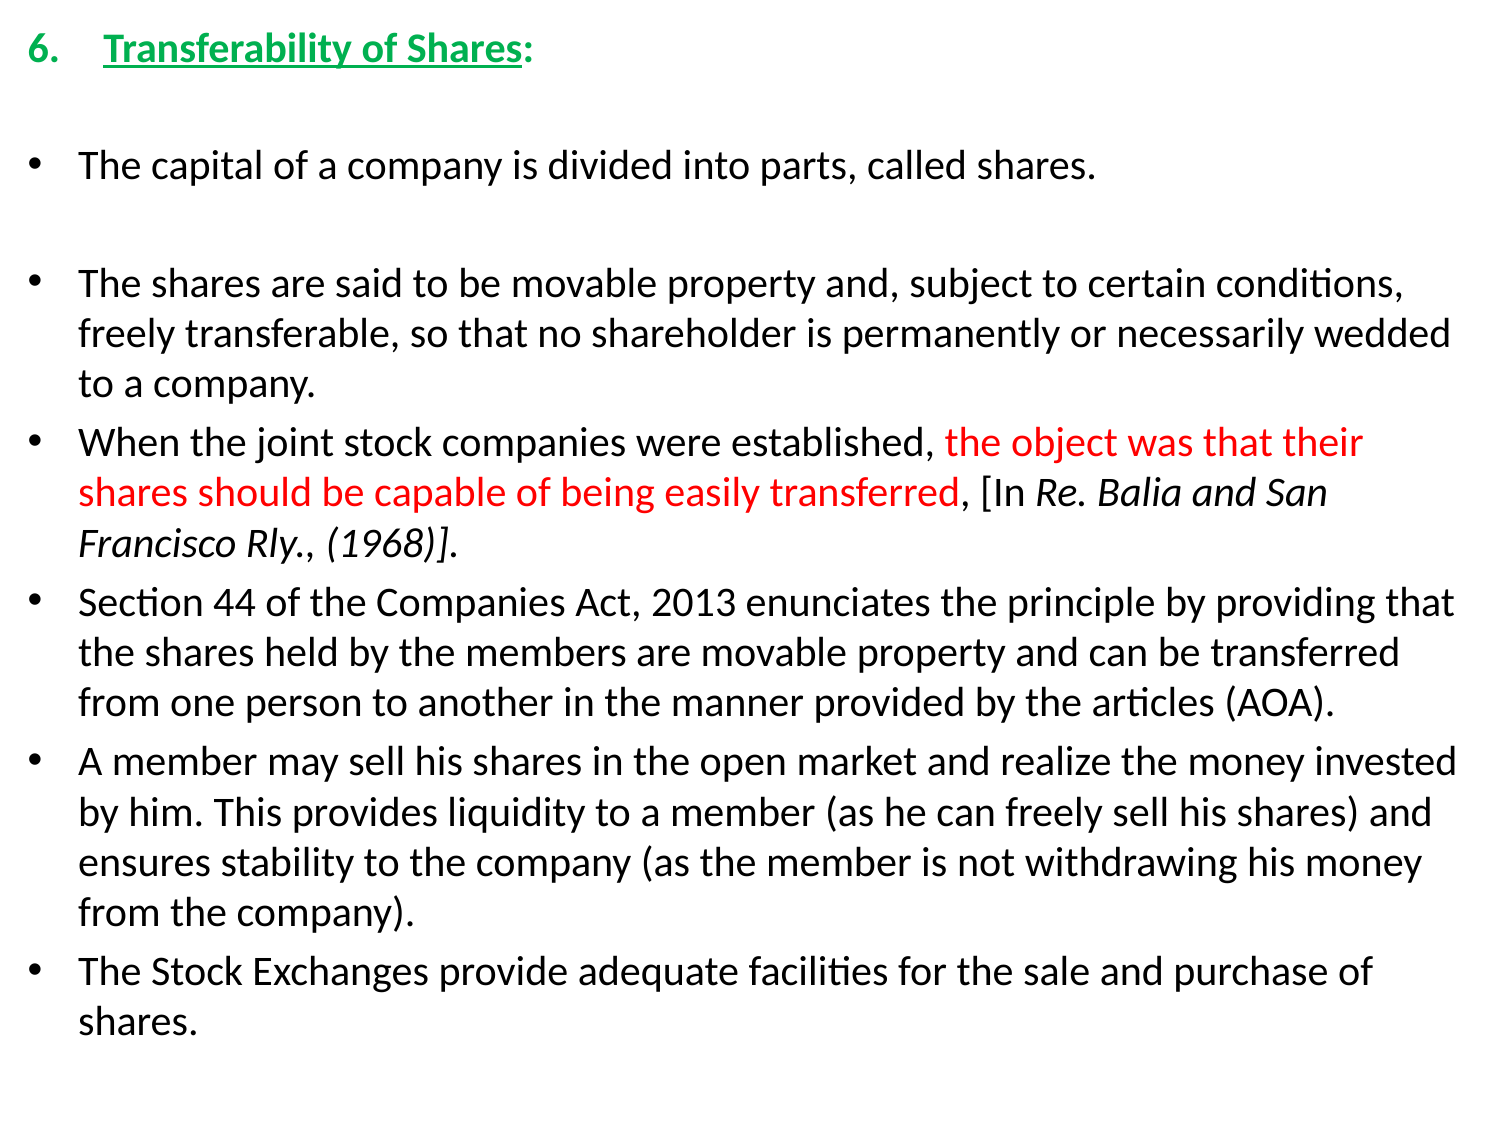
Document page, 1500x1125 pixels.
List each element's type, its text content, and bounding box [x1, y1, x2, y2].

list Transferability of Shares: The capital of a company is divided into parts, called shares. The shares are said to be movable property and, subject to certain conditions, freely transferable, so that no shareholder is permanently or necessarily wedded to a company. When the joint stock companies were established, the object was that their shares should be capable of being easily transferred, [In Re. Balia and San Francisco Rly., (1968)]. Section 44 of the Companies Act, 2013 enunciates the principle by providing that the shares held by the members are movable property and can be transferred from one person to another in the manner provided by the articles (AOA). A member may sell his shares in the open market and realize the money invested by him. This provides liquidity to a member (as he can freely sell his shares) and ensures stability to the company (as the member is not withdrawing his money from the company). The Stock Exchanges provide adequate facilities for the sale and purchase of shares. [12, 12, 1475, 1100]
